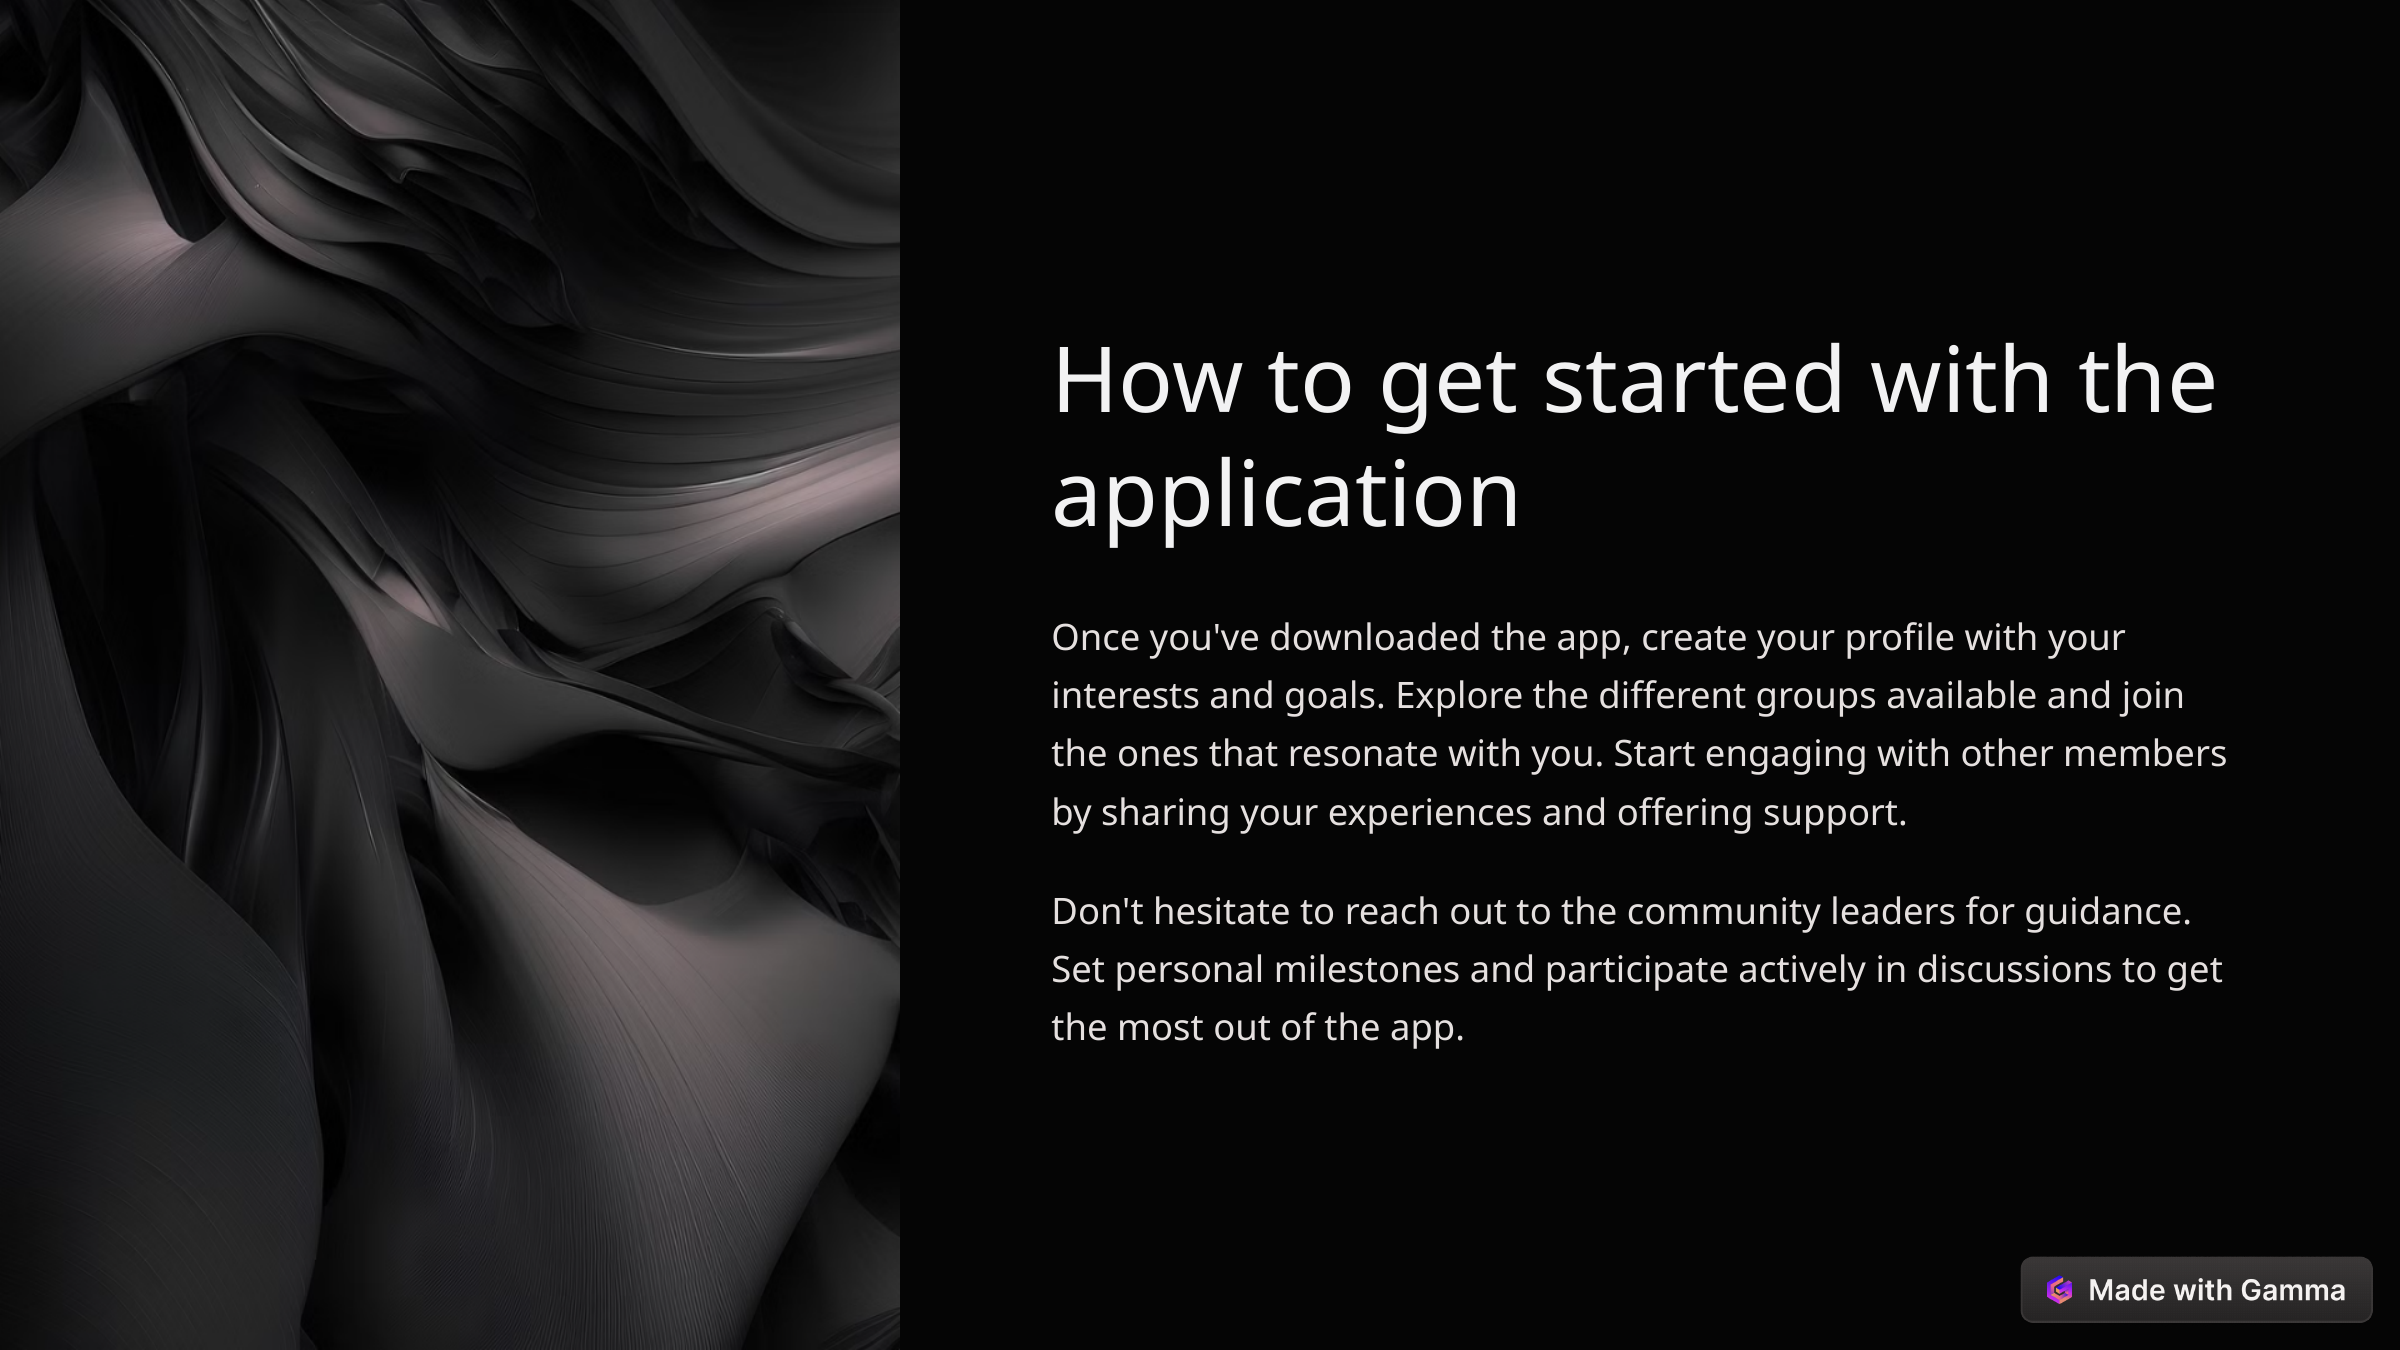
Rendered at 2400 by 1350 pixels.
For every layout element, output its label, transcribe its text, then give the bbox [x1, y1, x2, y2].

picture [2008, 1244, 2385, 1335]
text_box How to get started with the application [1036, 309, 2264, 537]
picture [0, 0, 900, 1350]
text_box Don't hesitate to reach out to the community leaders for guidance. Set personal milestones and participate actively in discussions to get the most out of the app. [1036, 865, 2264, 1041]
text_box [900, 0, 2400, 1350]
text_box Once you've downloaded the app, create your profile with your interests and goals. Explore the different groups available and join the ones that resonate with you. Start engaging with other members by sharing your experiences and offering support. [1036, 591, 2264, 825]
